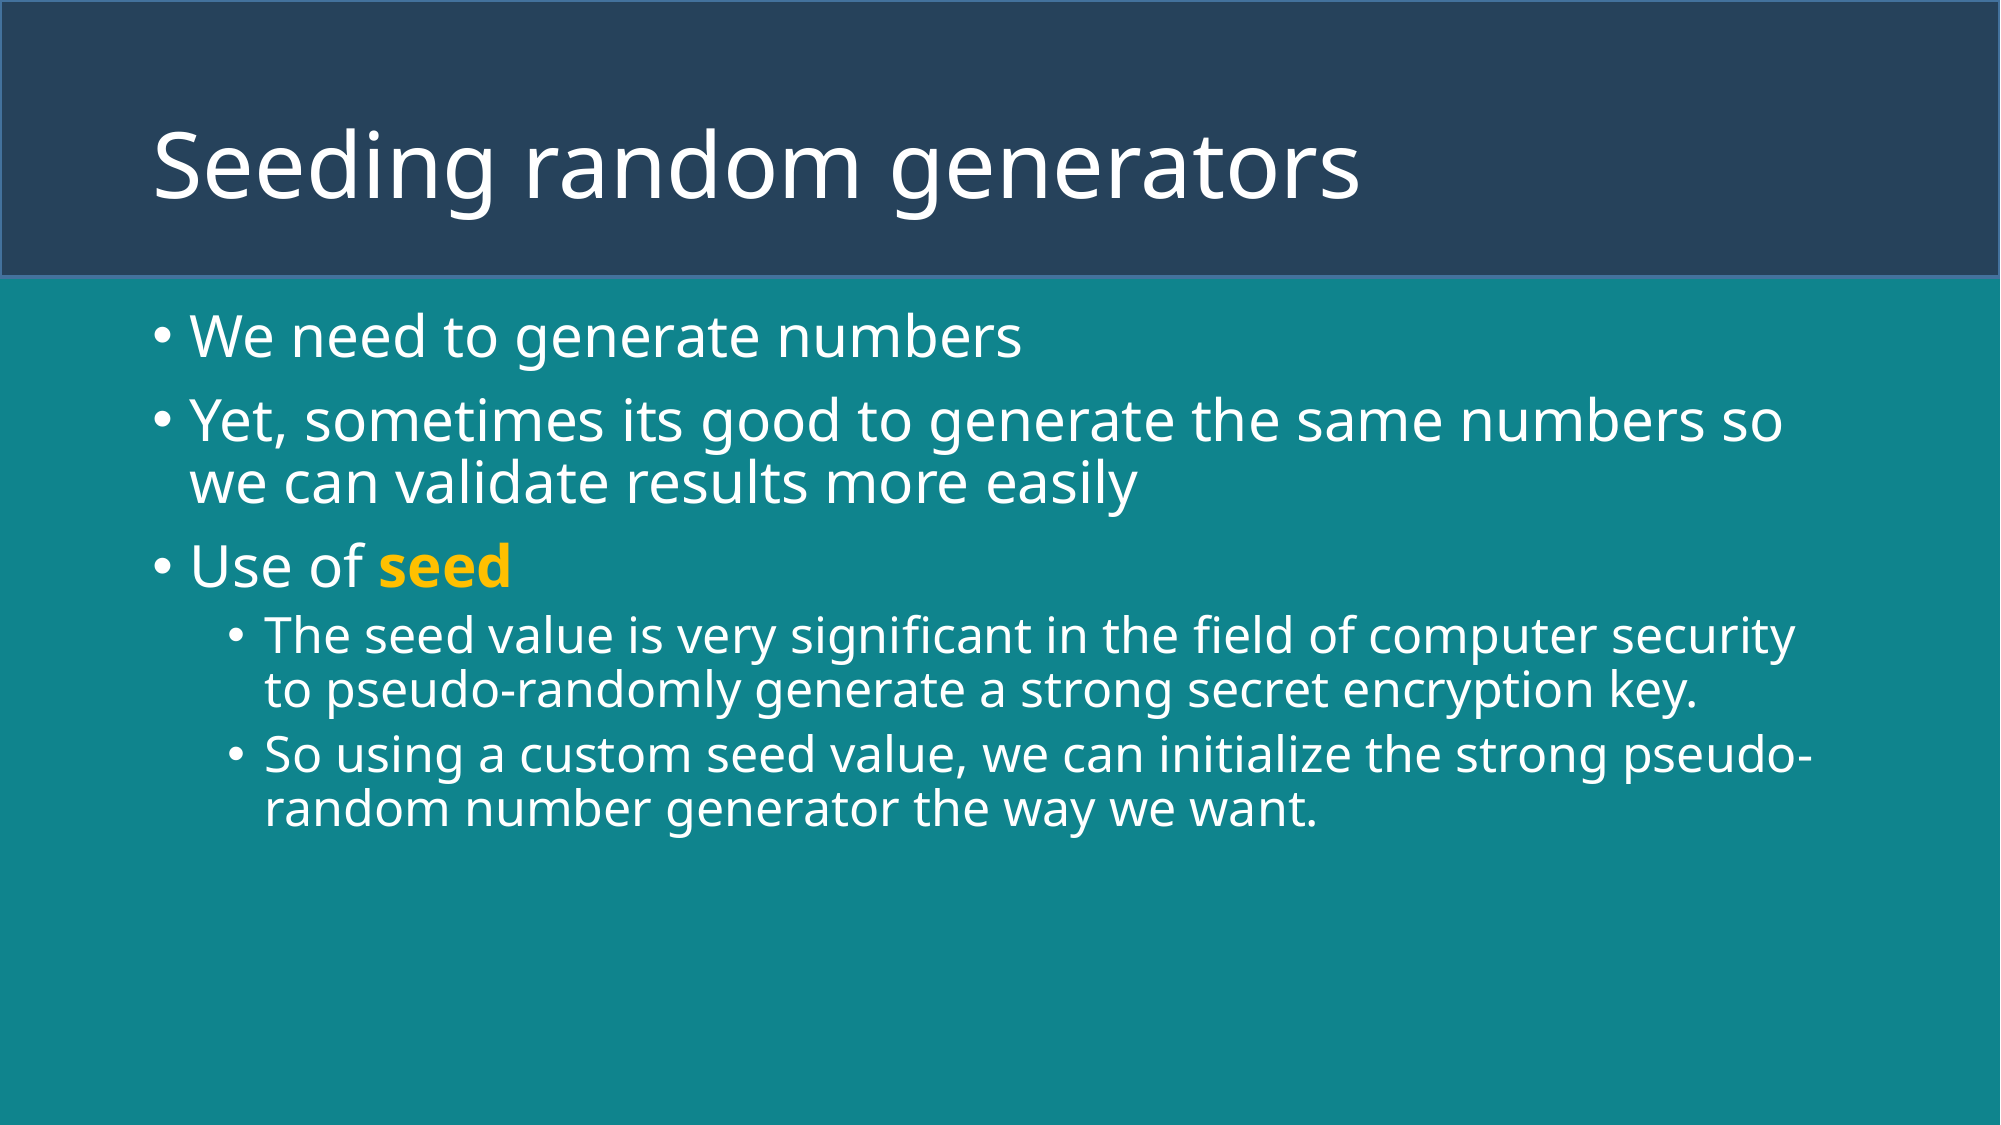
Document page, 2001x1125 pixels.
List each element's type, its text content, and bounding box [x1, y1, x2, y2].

text_box [0, 0, 2000, 279]
title Seeding random generators [137, 59, 1863, 278]
list We need to generate numbers Yet, sometimes its good to generate the same numbers so we can validate results more easily Use of seed The seed value is very significant in the field of computer security to pseudo-randomly generate a strong secret encryption key. So using a custom seed value, we can initialize the strong pseudo-random number generator the way we want. [137, 299, 1863, 1013]
